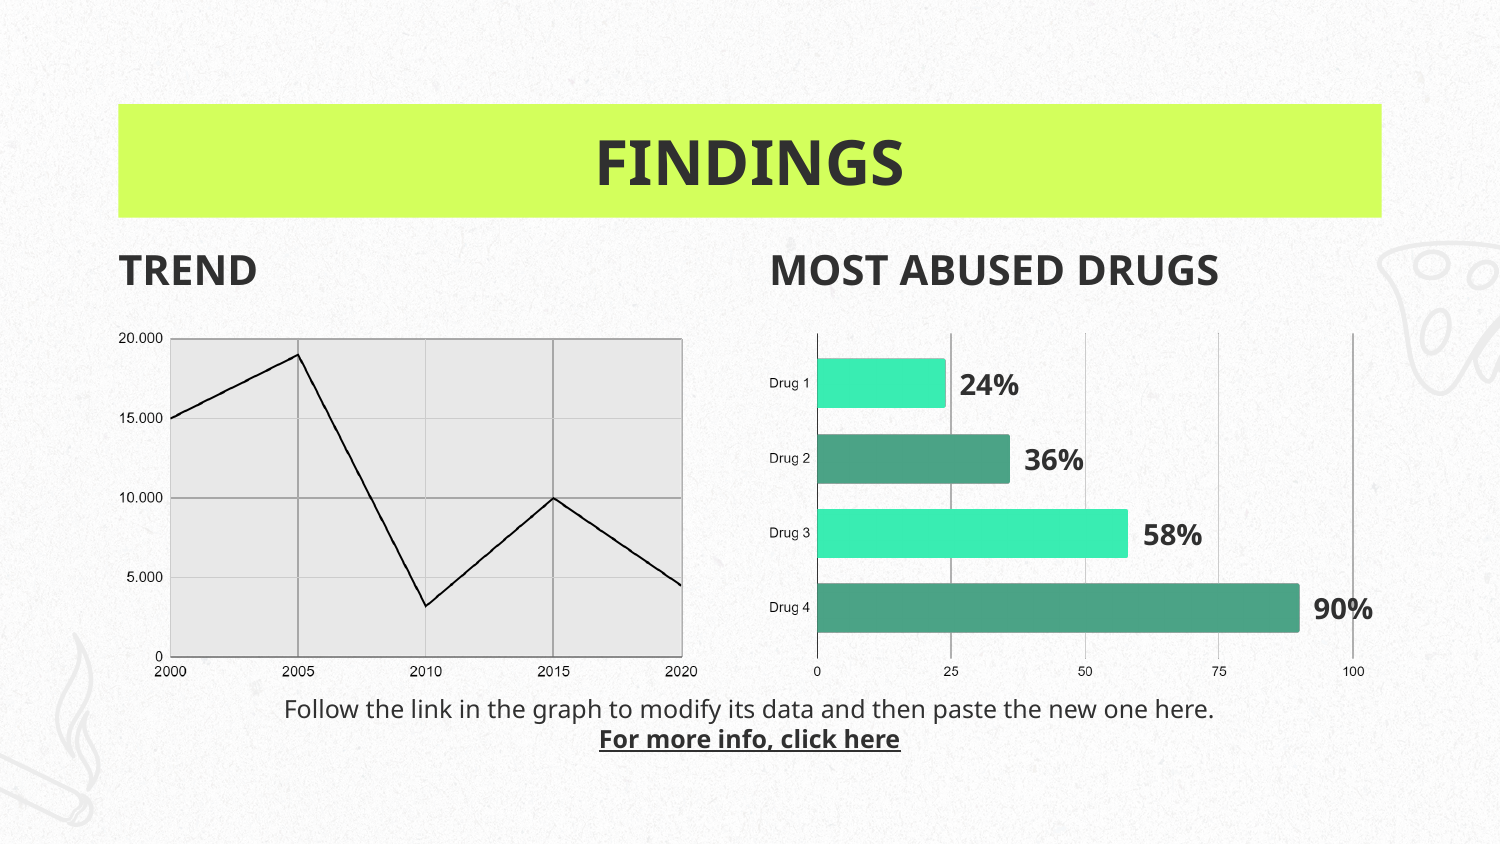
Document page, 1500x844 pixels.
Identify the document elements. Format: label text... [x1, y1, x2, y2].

picture [82, 313, 705, 698]
title FINDINGS [118, 104, 1382, 218]
picture [745, 333, 1375, 698]
text_box [0, 0, 1500, 844]
text_box Follow the link in the graph to modify its data and then paste the new one here. For more info, click here [116, 711, 1384, 740]
text_box MOST ABUSED DRUGS [769, 245, 1302, 291]
text_box TREND [118, 245, 651, 291]
